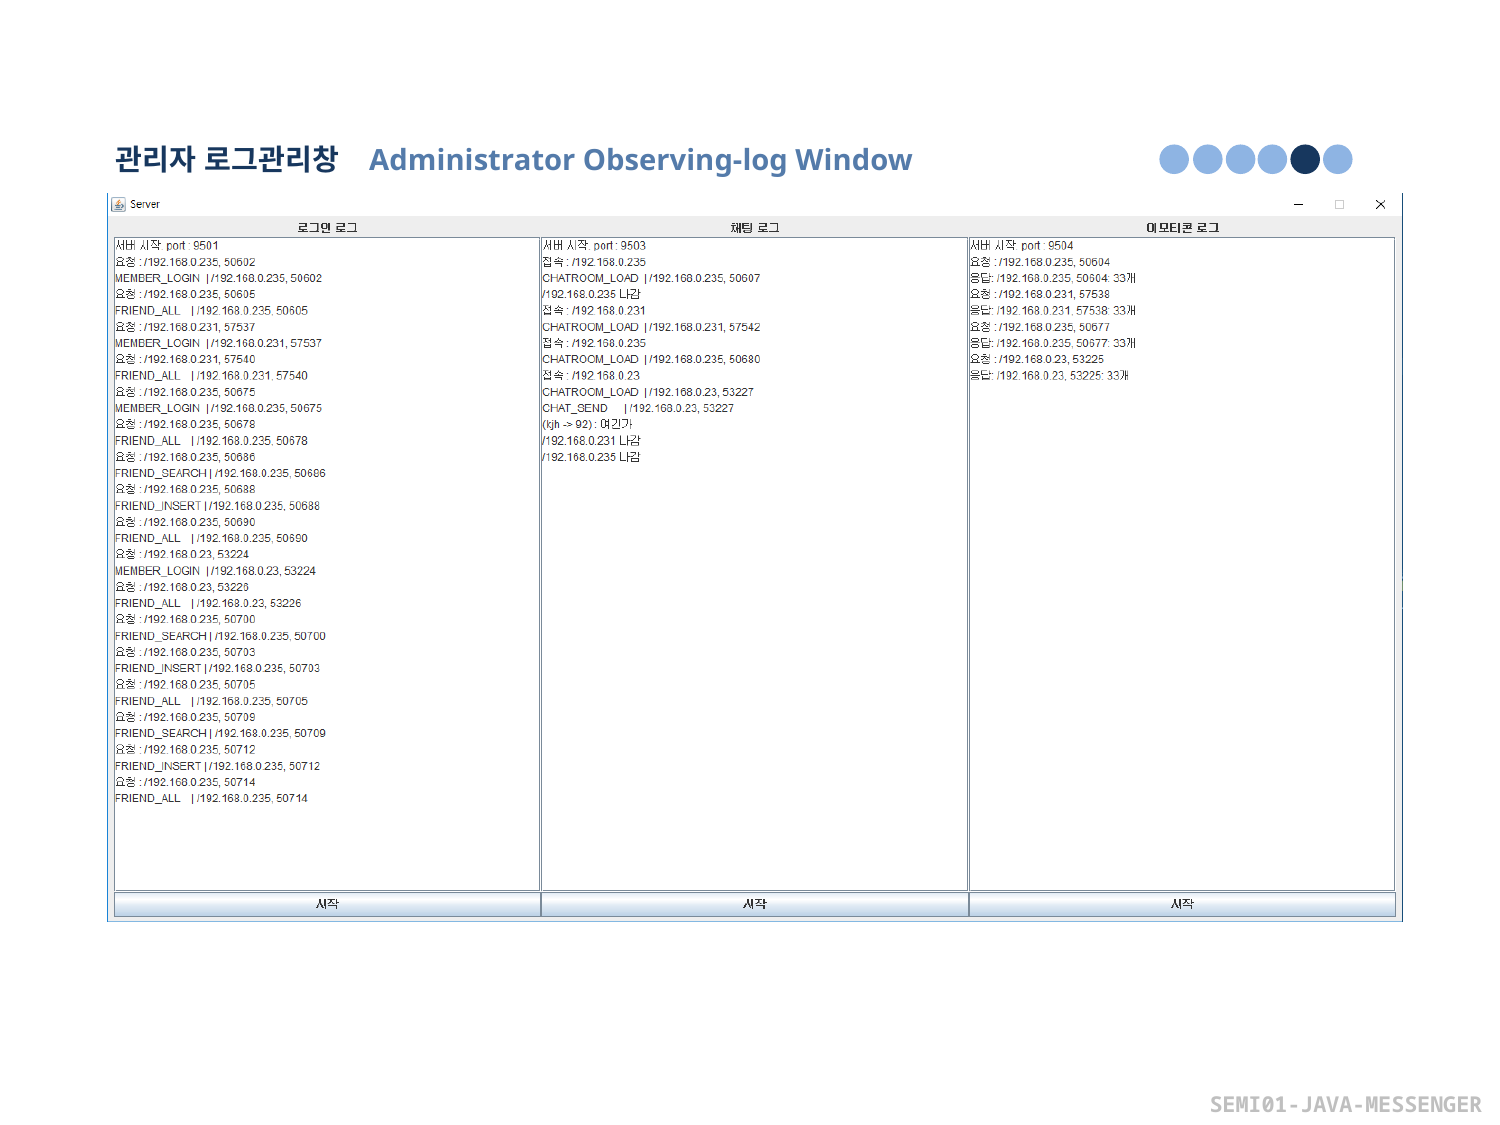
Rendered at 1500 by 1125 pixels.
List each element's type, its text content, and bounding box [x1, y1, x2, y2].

text_box [1157, 142, 1192, 177]
text_box [1288, 142, 1323, 177]
picture [106, 193, 1403, 922]
text_box [1191, 142, 1224, 177]
text_box [1322, 142, 1355, 177]
text_box SEMI01-JAVA-MESSENGER [1194, 1083, 1498, 1125]
text_box Administrator Observing-log Window [354, 133, 929, 184]
text_box [1255, 142, 1289, 177]
text_box [1223, 142, 1256, 177]
text_box 관리자 로그관리창 [100, 133, 354, 184]
